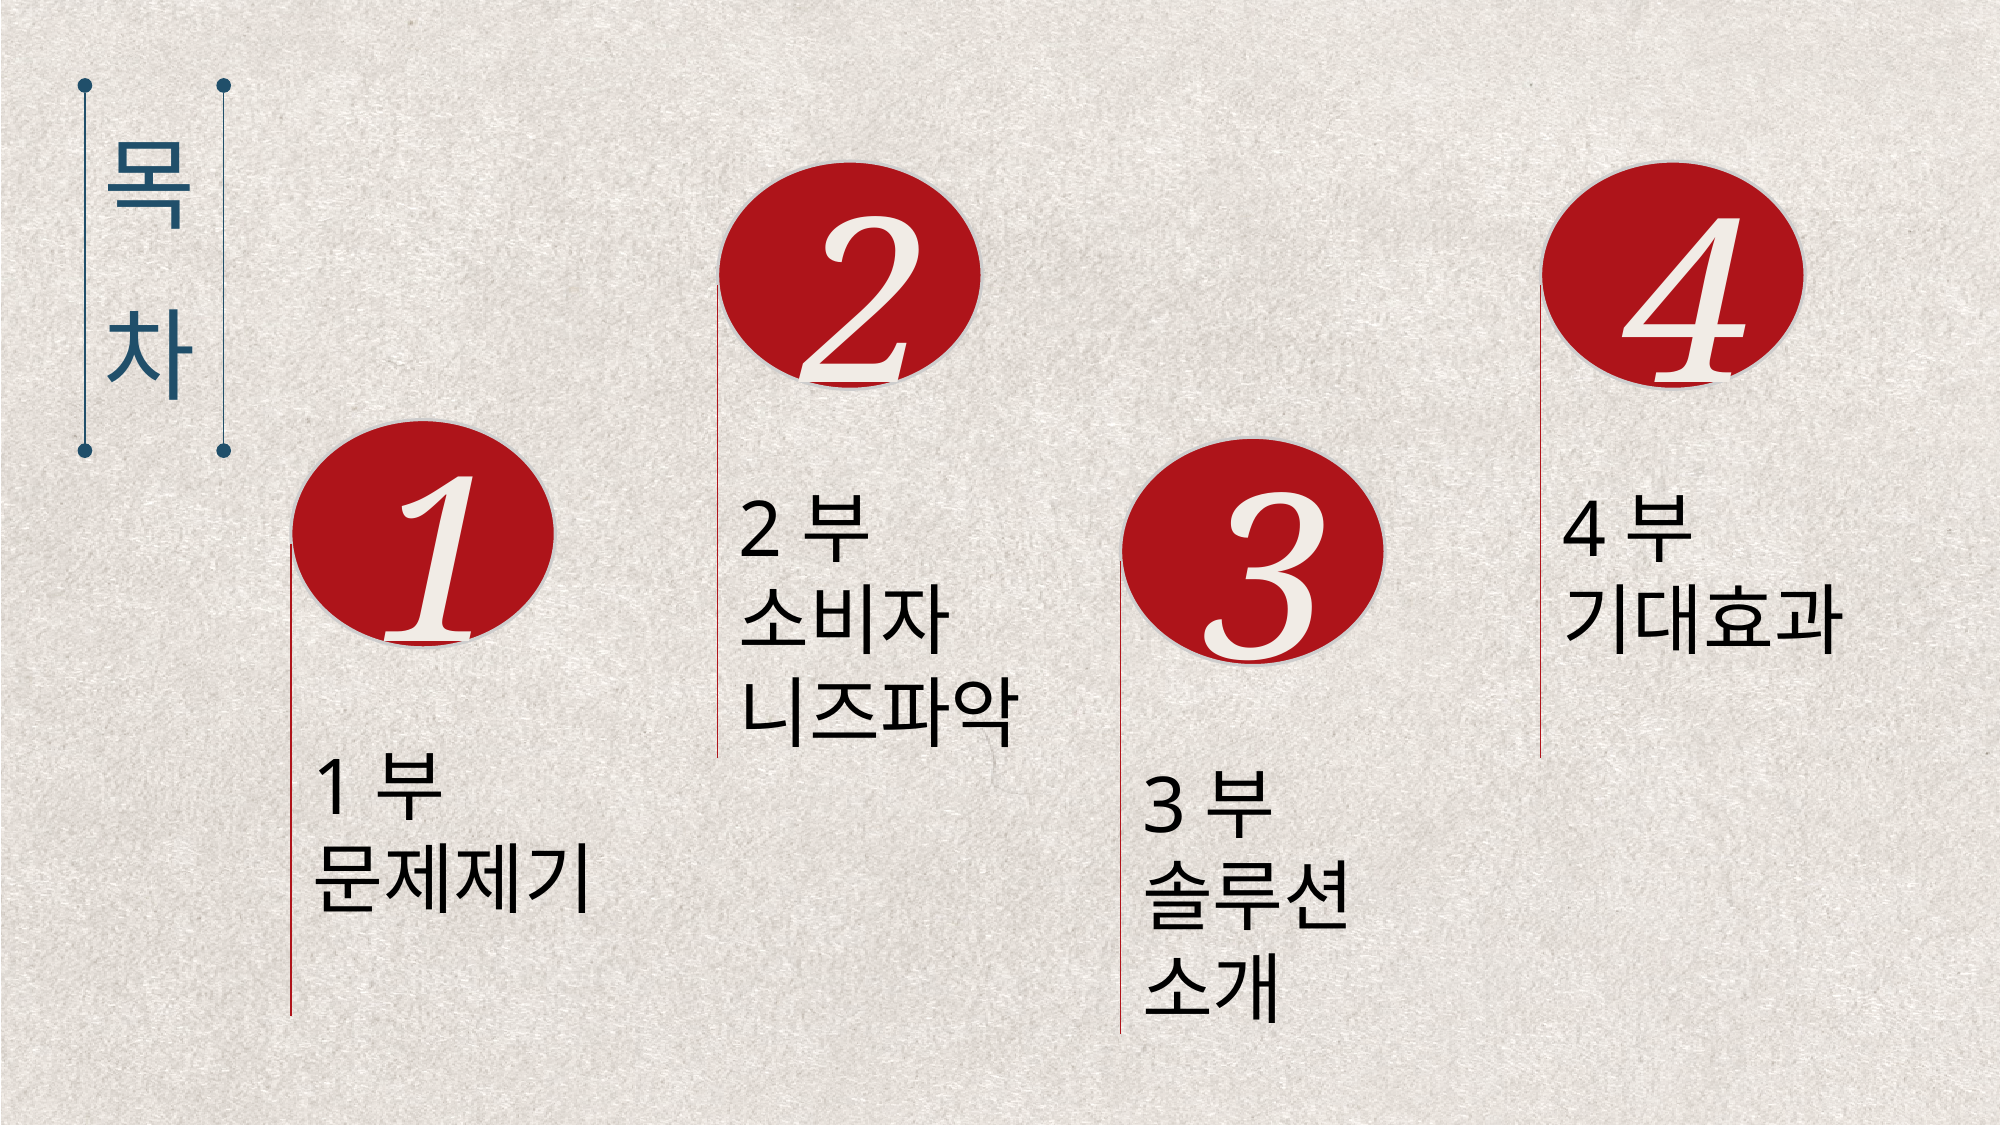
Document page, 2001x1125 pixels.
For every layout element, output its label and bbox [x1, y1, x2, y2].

text_box [717, 145, 1070, 439]
text_box [1120, 422, 1473, 715]
text_box [1540, 145, 1893, 439]
picture [0, 0, 2000, 1125]
text_box [290, 404, 643, 698]
